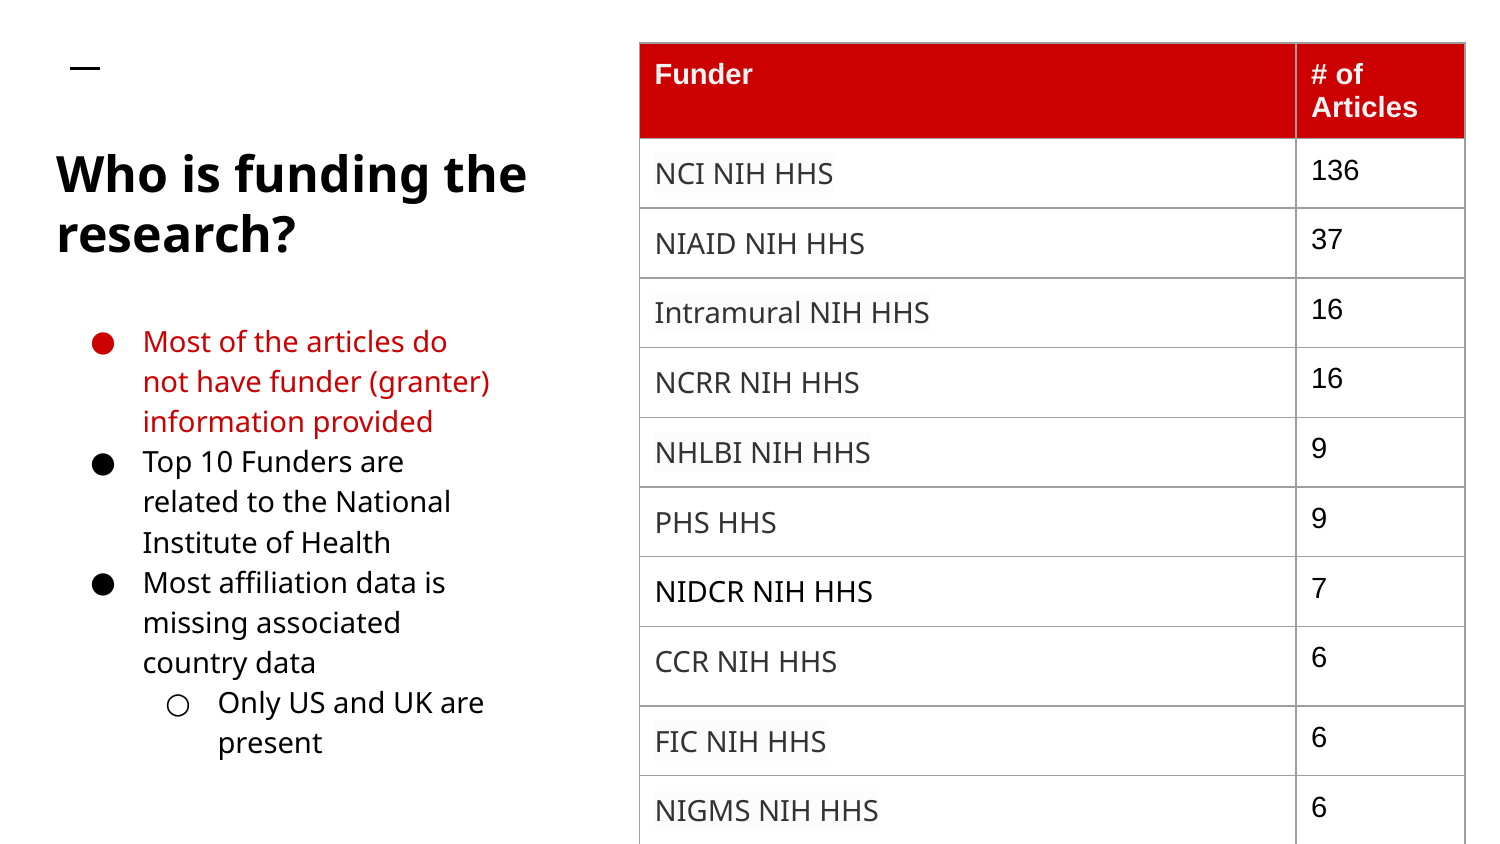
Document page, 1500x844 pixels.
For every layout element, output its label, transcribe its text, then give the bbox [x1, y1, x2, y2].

table_cell Intramural NIH HHS [640, 279, 1295, 347]
table_cell 6 [1297, 627, 1464, 705]
table_cell 6 [1297, 707, 1464, 775]
table_cell 9 [1297, 488, 1464, 556]
table_cell NIGMS NIH HHS [640, 776, 1295, 844]
table_cell 16 [1297, 348, 1464, 417]
table_cell 16 [1297, 279, 1464, 347]
table_cell NIAID NIH HHS [640, 209, 1295, 277]
table_cell CCR NIH HHS [640, 627, 1295, 705]
table_cell NCI NIH HHS [640, 139, 1295, 207]
table_cell 6 [1297, 776, 1464, 844]
list Most of the articles do not have funder (granter) information provided Top 10 Funders are related to the National Institute of Health Most affiliation data is missing associated country data Only US and UK are present [52, 302, 514, 764]
table_cell 9 [1297, 418, 1464, 486]
table_cell FIC NIH HHS [640, 707, 1295, 775]
table_header Funder [640, 44, 1295, 138]
table_cell NCRR NIH HHS [640, 348, 1295, 417]
table_cell NHLBI NIH HHS [640, 418, 1295, 486]
table_cell 7 [1297, 557, 1464, 626]
title Who is funding the research? [41, 153, 572, 278]
table_header # of Articles [1297, 44, 1464, 138]
table_cell PHS HHS [640, 488, 1295, 556]
table_cell NIDCR NIH HHS [640, 557, 1295, 626]
table_cell 37 [1297, 209, 1464, 277]
table_cell 136 [1297, 139, 1464, 207]
